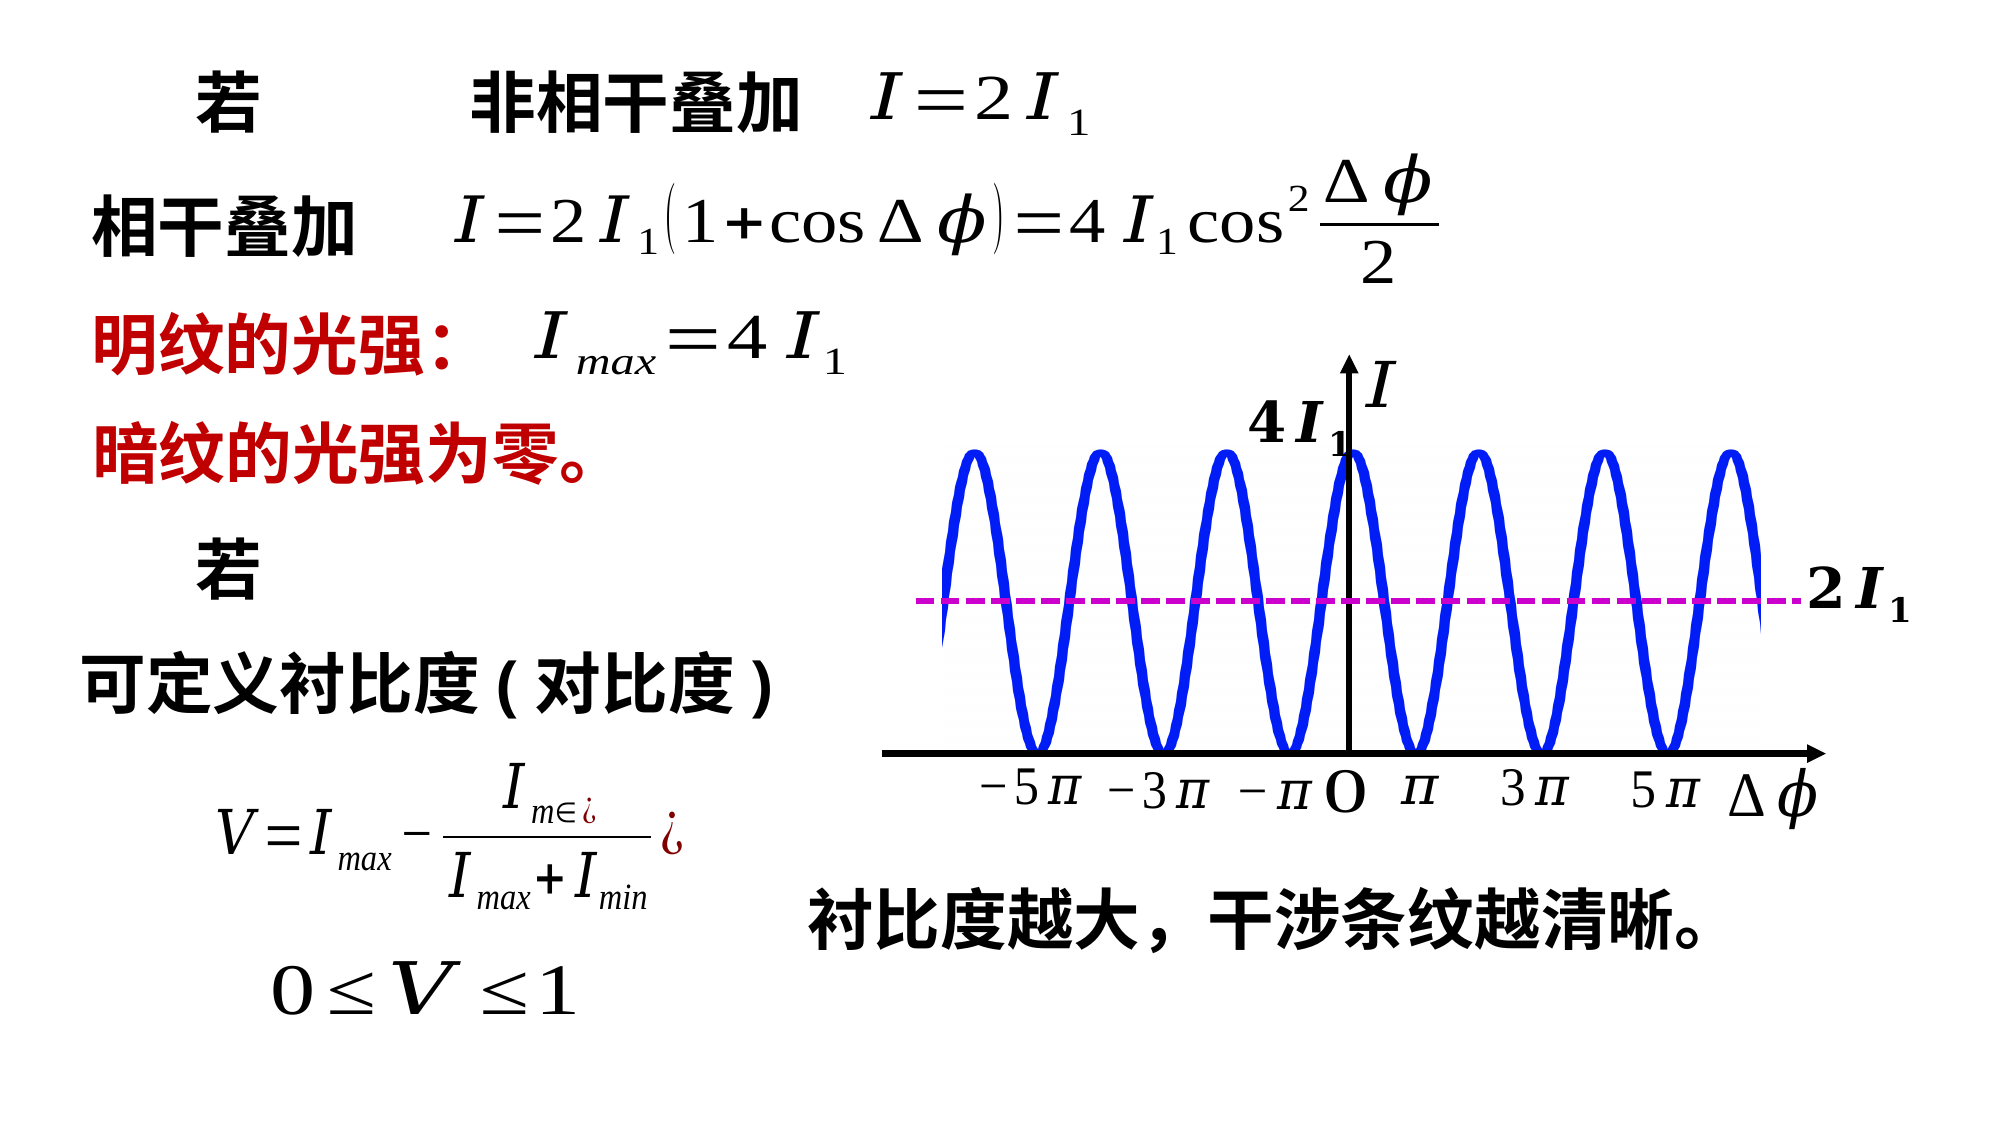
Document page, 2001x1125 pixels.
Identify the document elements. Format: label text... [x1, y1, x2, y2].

text_box 可定义衬比度(对比度) [64, 634, 789, 730]
picture [942, 601, 1349, 753]
text_box 非相干叠加 [454, 53, 819, 149]
text_box 衬比度越大，干涉条纹越清晰。 [792, 870, 1757, 966]
text_box 明纹的光强： [76, 295, 507, 391]
text_box 暗纹的光强为零。 [77, 404, 641, 499]
picture [1350, 445, 1761, 600]
picture [942, 754, 1761, 761]
picture [942, 445, 1349, 600]
text_box 相干叠加 [76, 177, 373, 272]
picture [1350, 601, 1761, 753]
